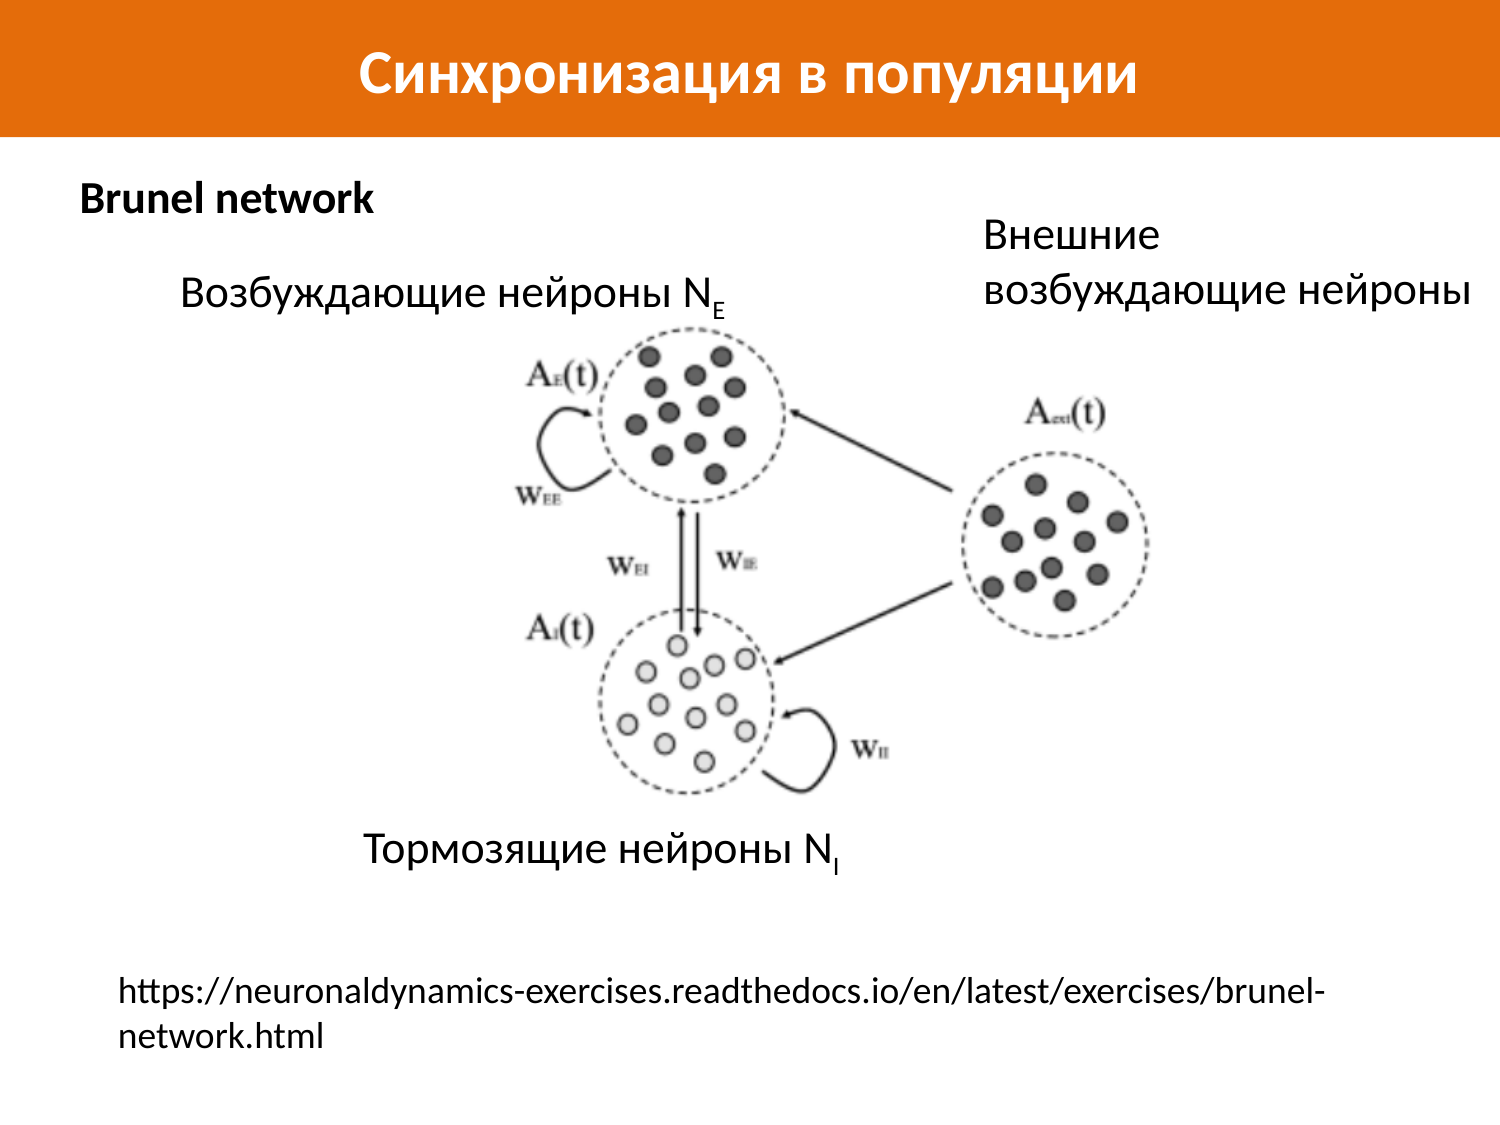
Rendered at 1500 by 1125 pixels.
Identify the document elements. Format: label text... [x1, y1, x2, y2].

text_box Тормозящие нейроны NI [348, 810, 1099, 888]
title Синхронизация в популяции [0, 0, 1500, 138]
text_box Внешние возбуждающие нейроны [968, 196, 1489, 321]
picture [501, 301, 1170, 824]
text_box https://neuronaldynamics-exercises.readthedocs.io/en/latest/exercises/brunel-network.html [103, 958, 1435, 1064]
text_box Возбуждающие нейроны NE [165, 254, 916, 332]
text_box Brunel network [64, 160, 892, 231]
